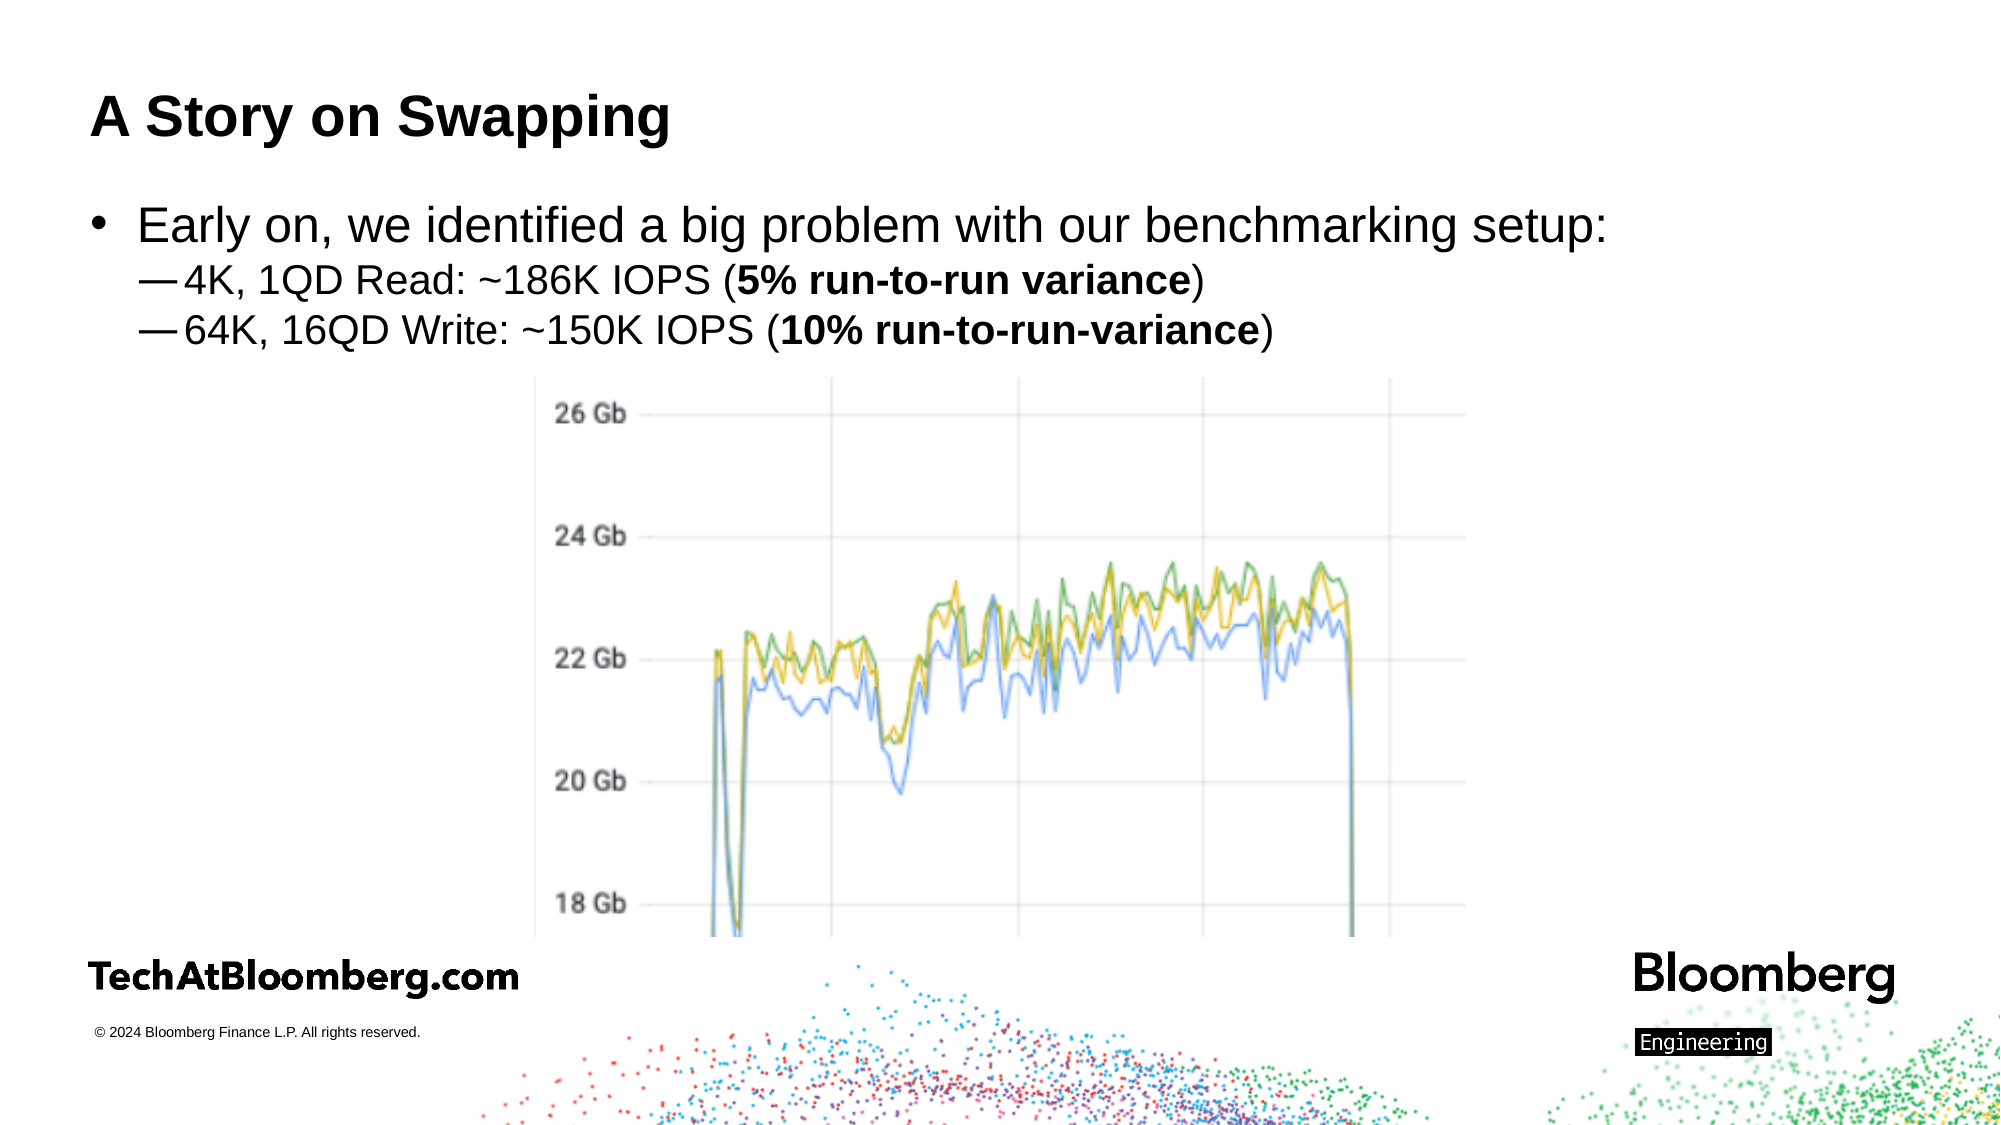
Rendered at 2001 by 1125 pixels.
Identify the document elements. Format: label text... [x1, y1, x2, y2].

picture [533, 377, 1466, 937]
text_box Early on, we identified a big problem with our benchmarking setup: 4K, 1QD Read: ~186K IOPS (5% run-to-run variance) 64K, 16QD Write: ~150K IOPS (10% run-to-run-variance) [90, 192, 1734, 890]
title A Story on Swapping [89, 78, 1636, 160]
picture [88, 950, 2000, 1125]
